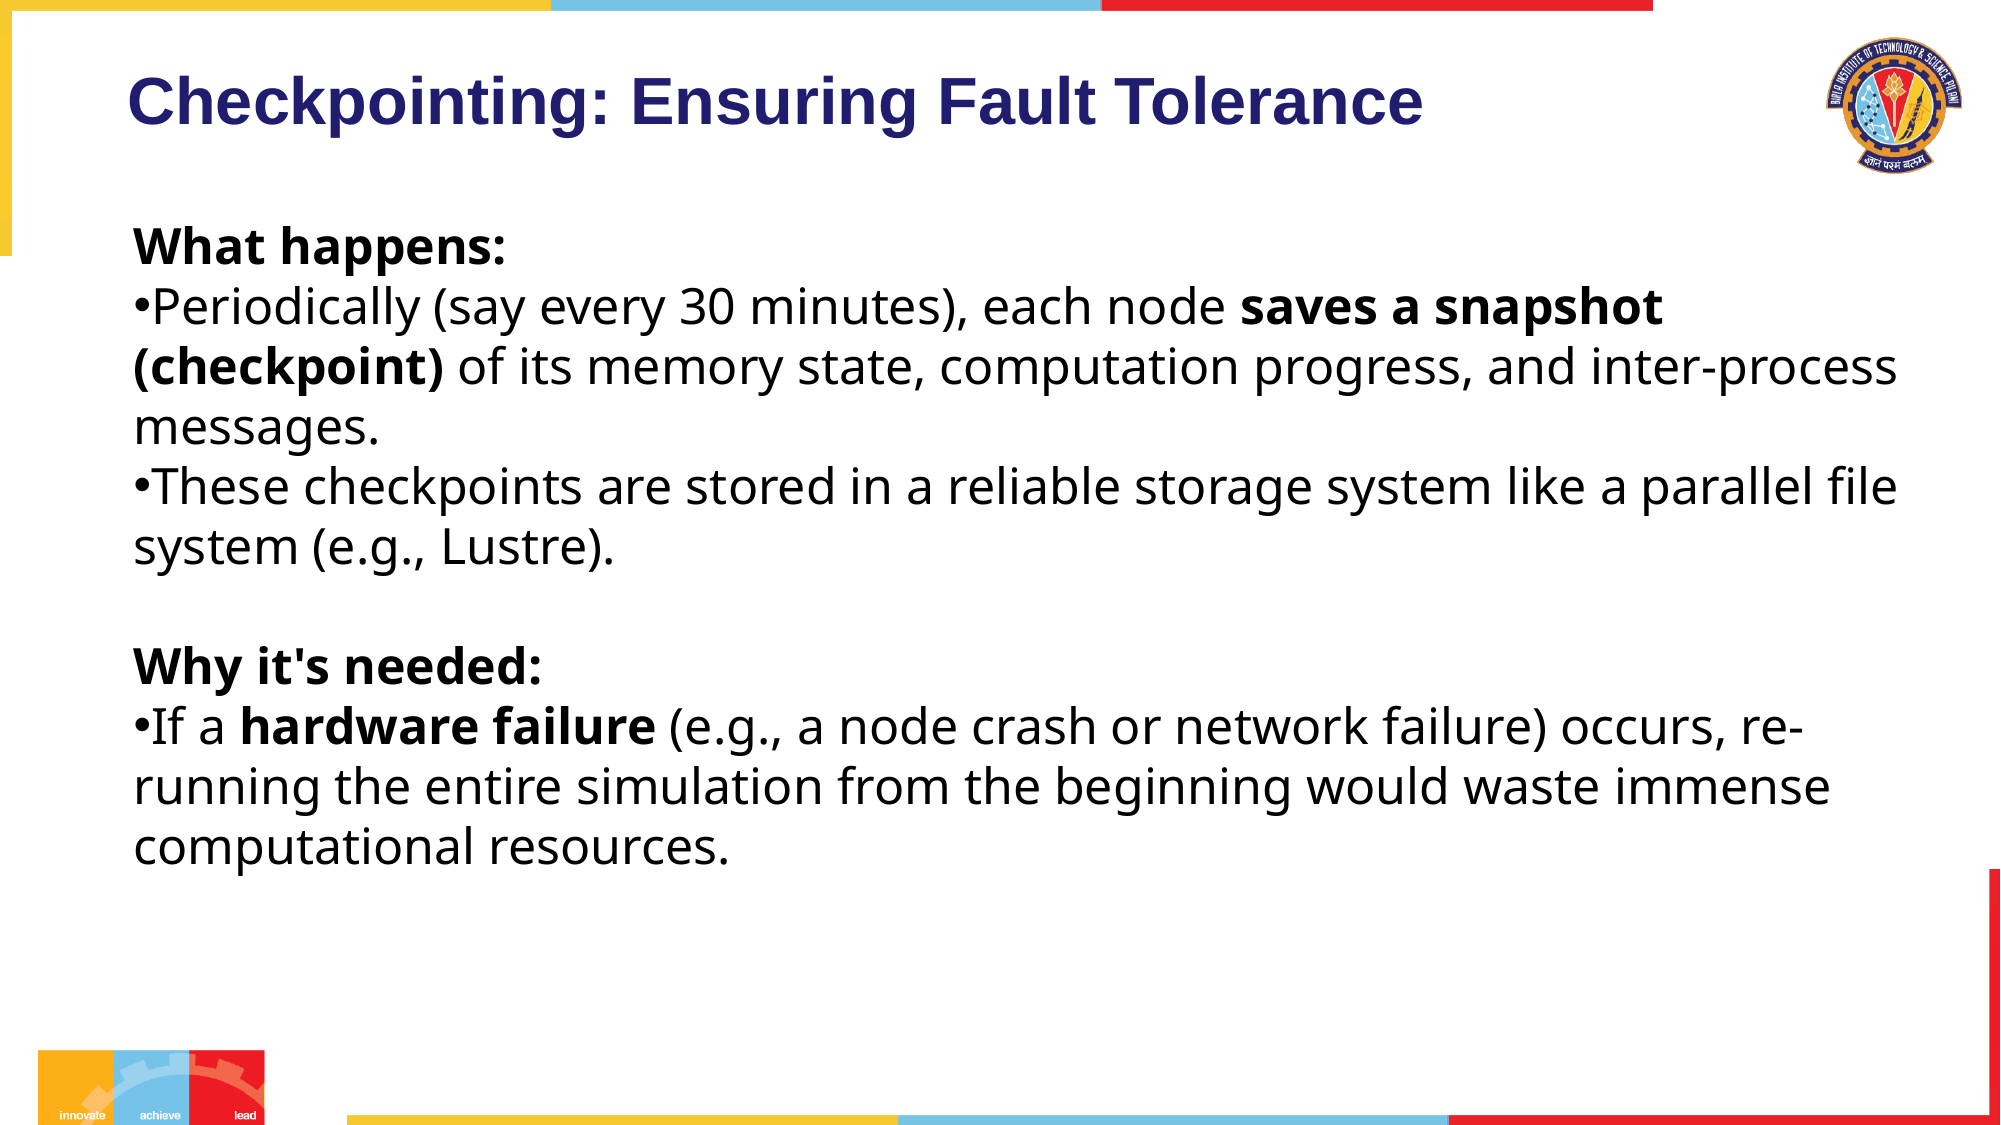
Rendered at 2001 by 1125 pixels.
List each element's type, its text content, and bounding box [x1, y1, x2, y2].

list What happens: Periodically (say every 30 minutes), each node saves a snapshot (checkpoint) of its memory state, computation progress, and inter-process messages. These checkpoints are stored in a reliable storage system like a parallel file system (e.g., Lustre). Why it's needed: If a hardware failure (e.g., a node crash or network failure) occurs, re-running the entire simulation from the beginning would waste immense computational resources. [133, 214, 1925, 942]
picture [0, 0, 1653, 256]
picture [347, 869, 2000, 1125]
title Checkpointing: Ensuring Fault Tolerance [127, 57, 1688, 220]
picture [1826, 37, 1962, 174]
picture [38, 1050, 265, 1125]
